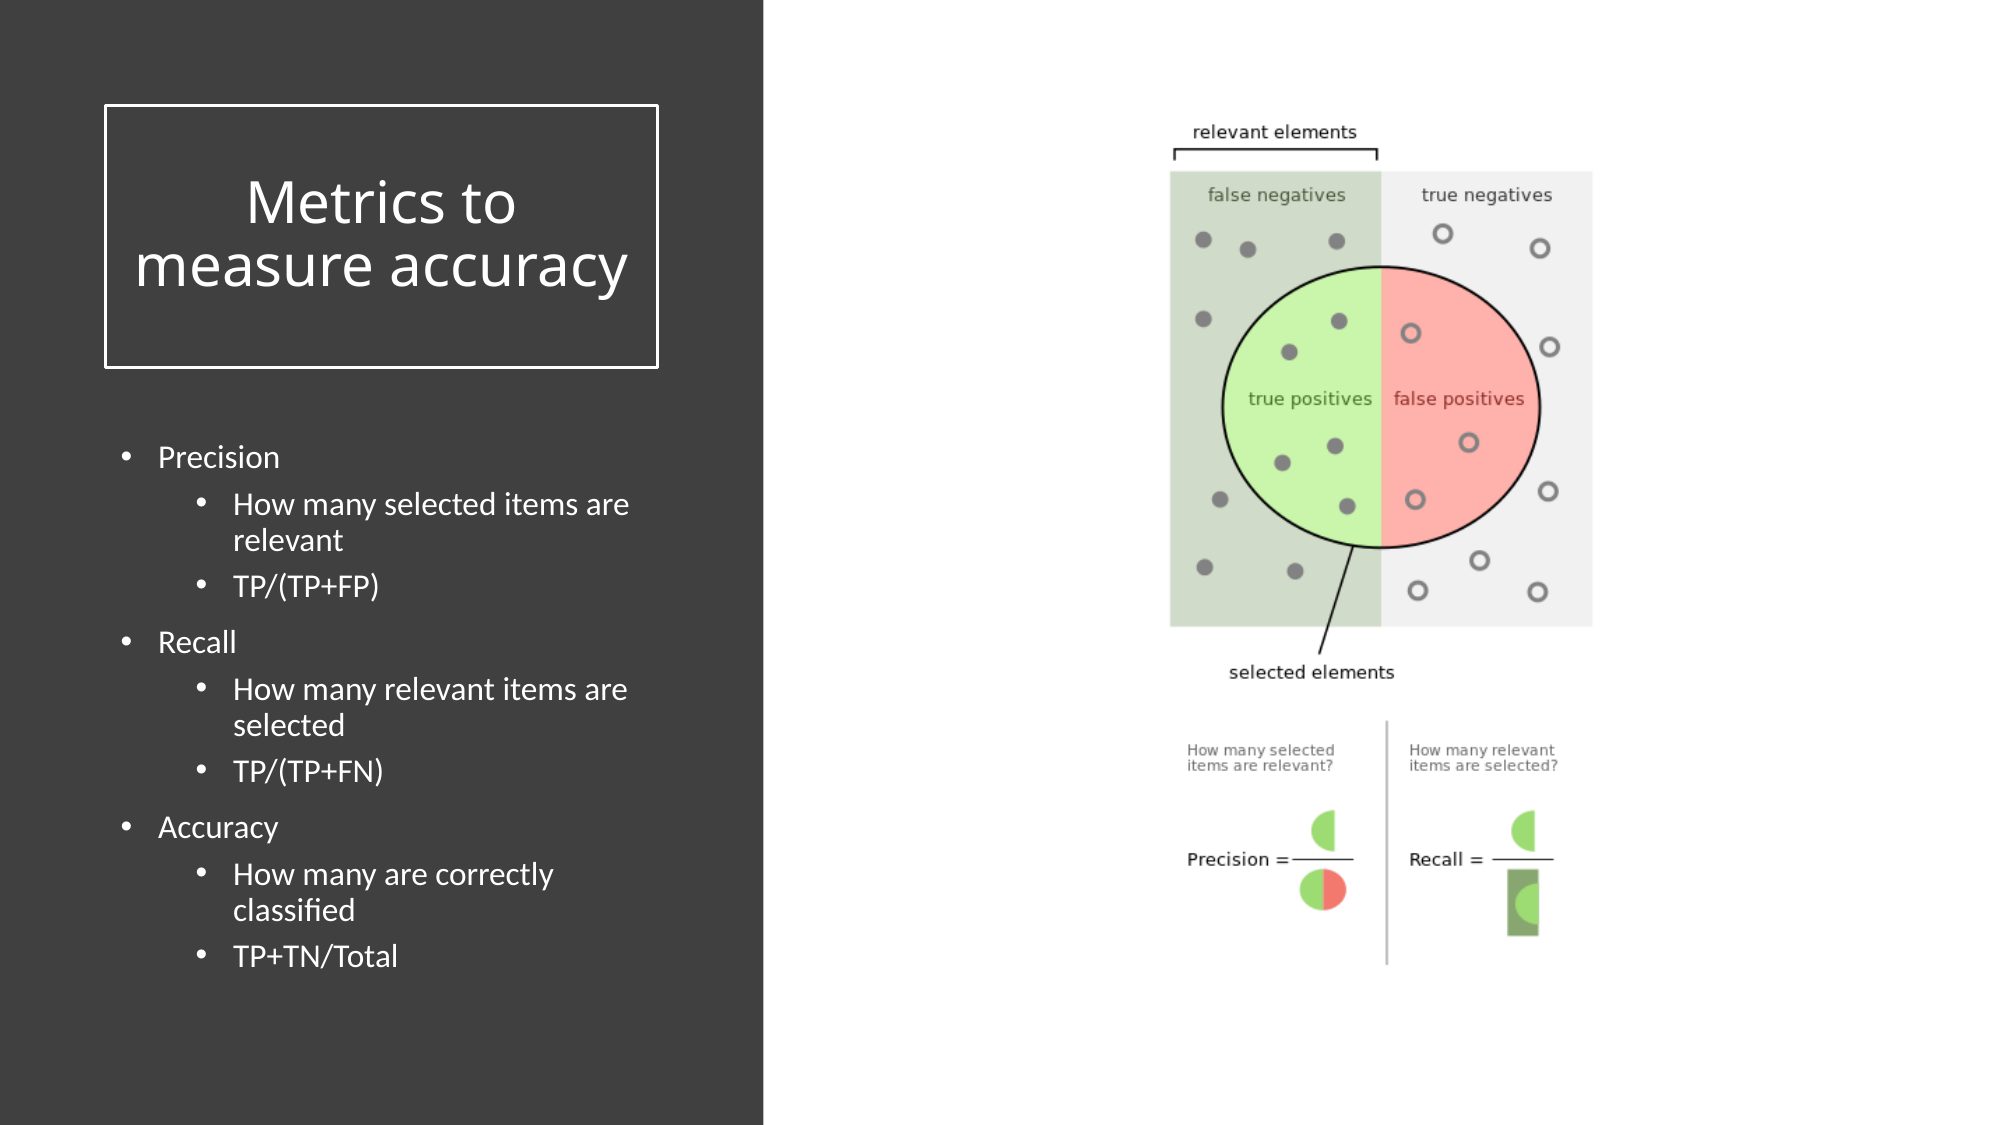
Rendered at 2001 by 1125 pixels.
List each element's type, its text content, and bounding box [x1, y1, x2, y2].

title Metrics to measure accuracy [105, 105, 658, 368]
picture [1137, 105, 1626, 993]
text_box [0, 0, 764, 1125]
list Precision How many selected items are relevant TP/(TP+FP) Recall How many relevant items are selected TP/(TP+FN) Accuracy How many are correctly classified TP+TN/Total [105, 432, 658, 994]
